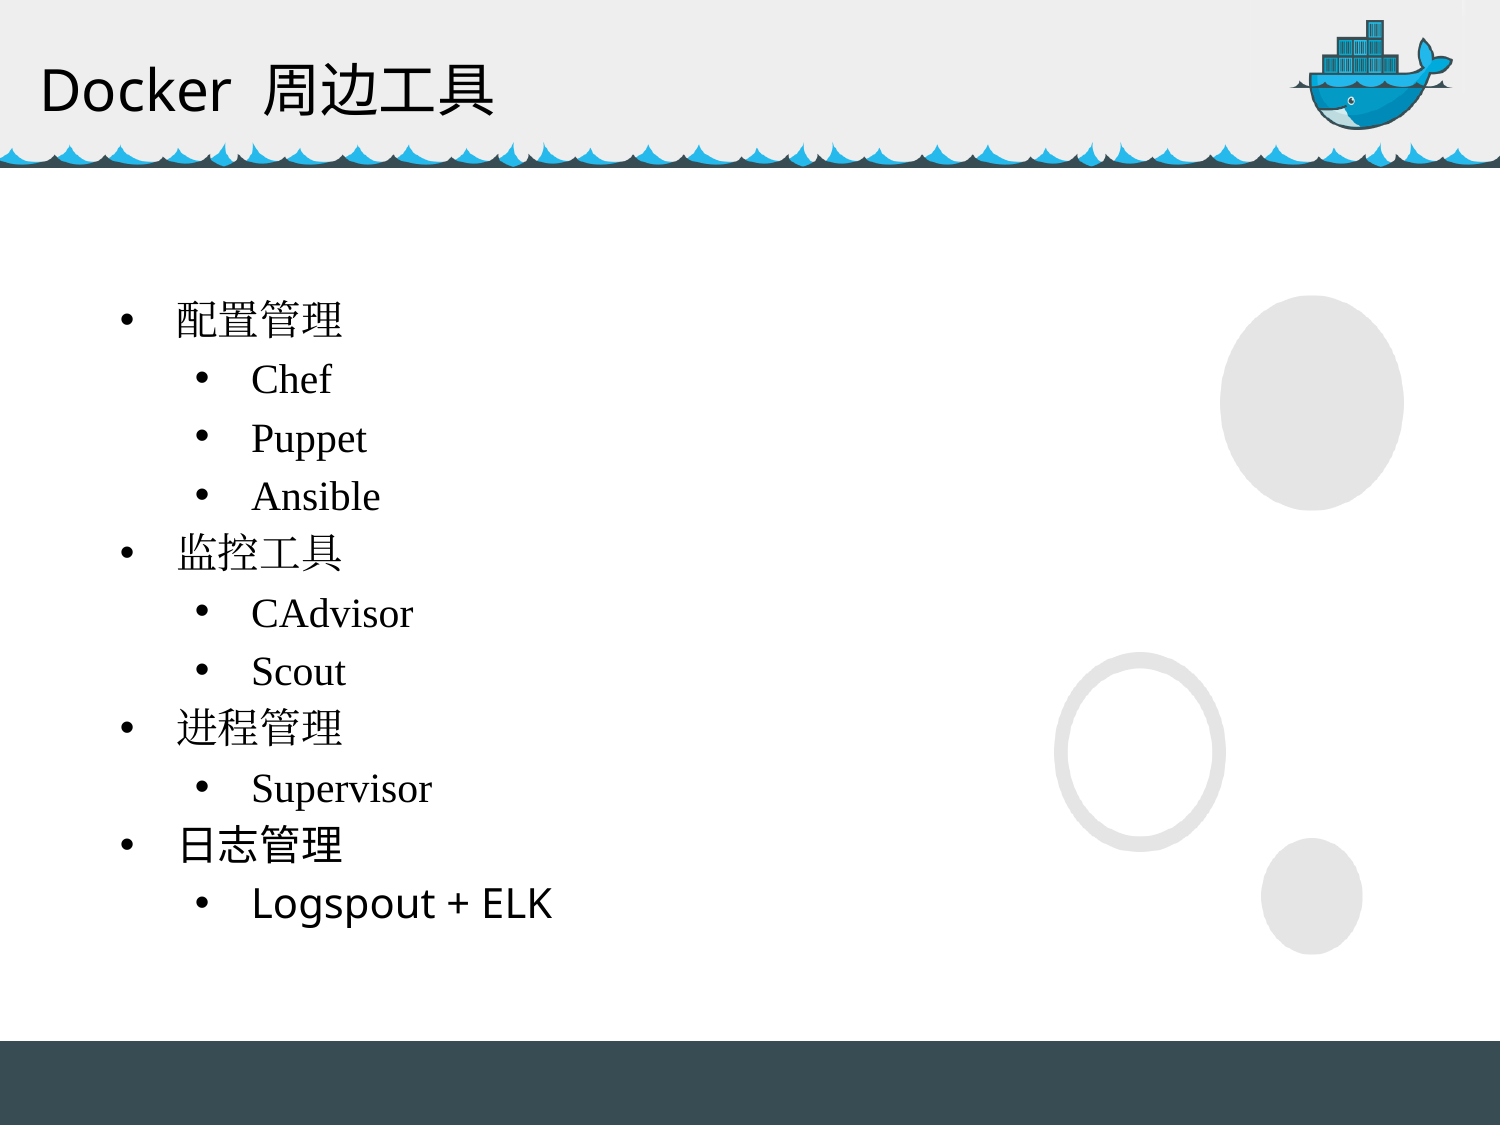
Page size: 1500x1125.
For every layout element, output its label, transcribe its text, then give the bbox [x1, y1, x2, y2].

list 配置管理 Chef Puppet Ansible 监控工具 CAdvisor Scout 进程管理 Supervisor 日志管理 Logspout + ELK [111, 285, 1437, 977]
text_box Docker 周边工具 [31, 45, 1078, 130]
picture [0, 0, 1500, 1125]
